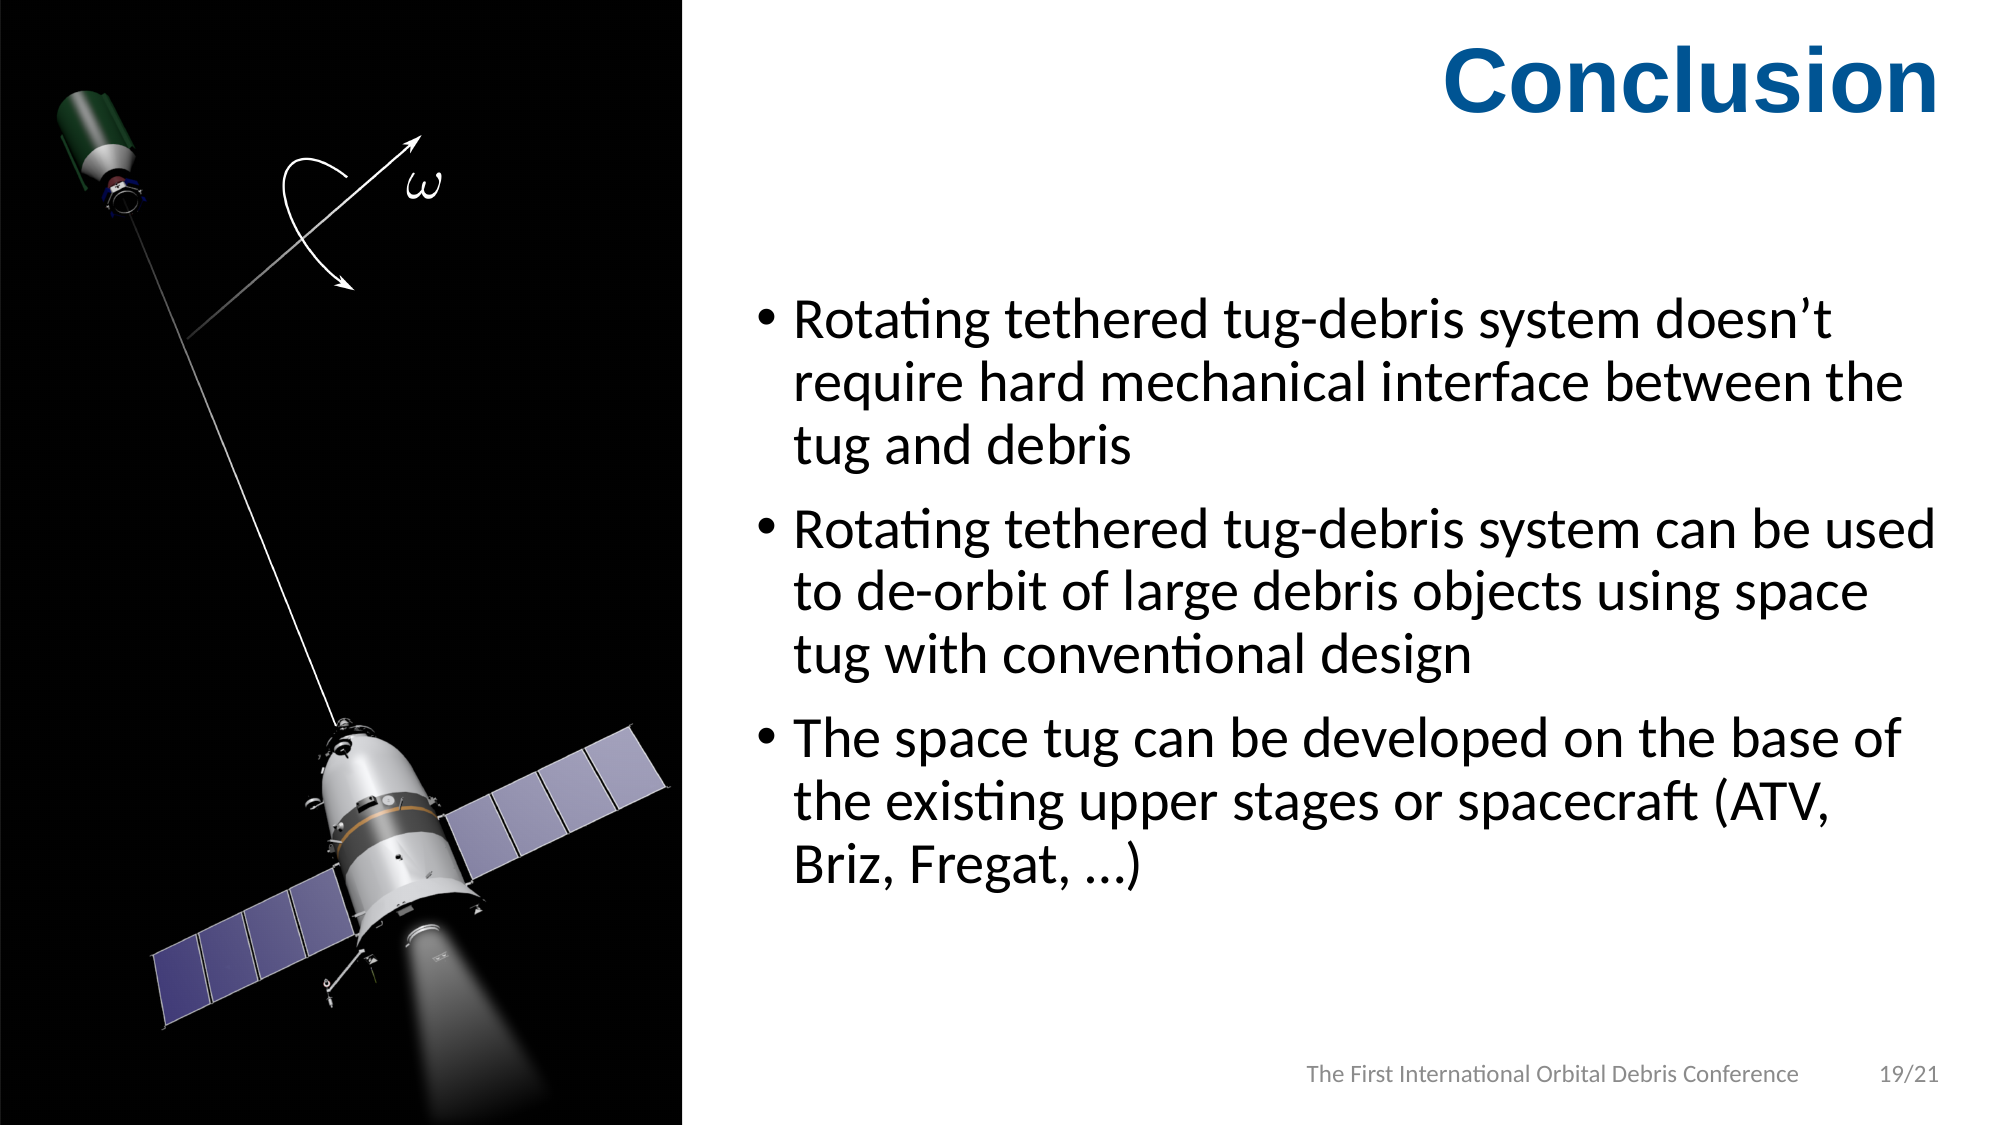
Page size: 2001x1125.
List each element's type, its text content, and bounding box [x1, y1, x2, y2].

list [0, 0, 683, 1125]
slide_number 19/21 [1841, 1042, 1955, 1103]
list Rotating tethered tug-debris system doesn’t require hard mechanical interface between the tug and debris Rotating tethered tug-debris system can be used to de-orbit of large debris objects using space tug with conventional design The space tug can be developed on the base of the existing upper stages or spacecraft (ATV, Briz, Fregat, …) [741, 141, 1955, 1043]
footer The First International Orbital Debris Conference [741, 1042, 1821, 1103]
title Conclusion [741, 24, 1957, 142]
